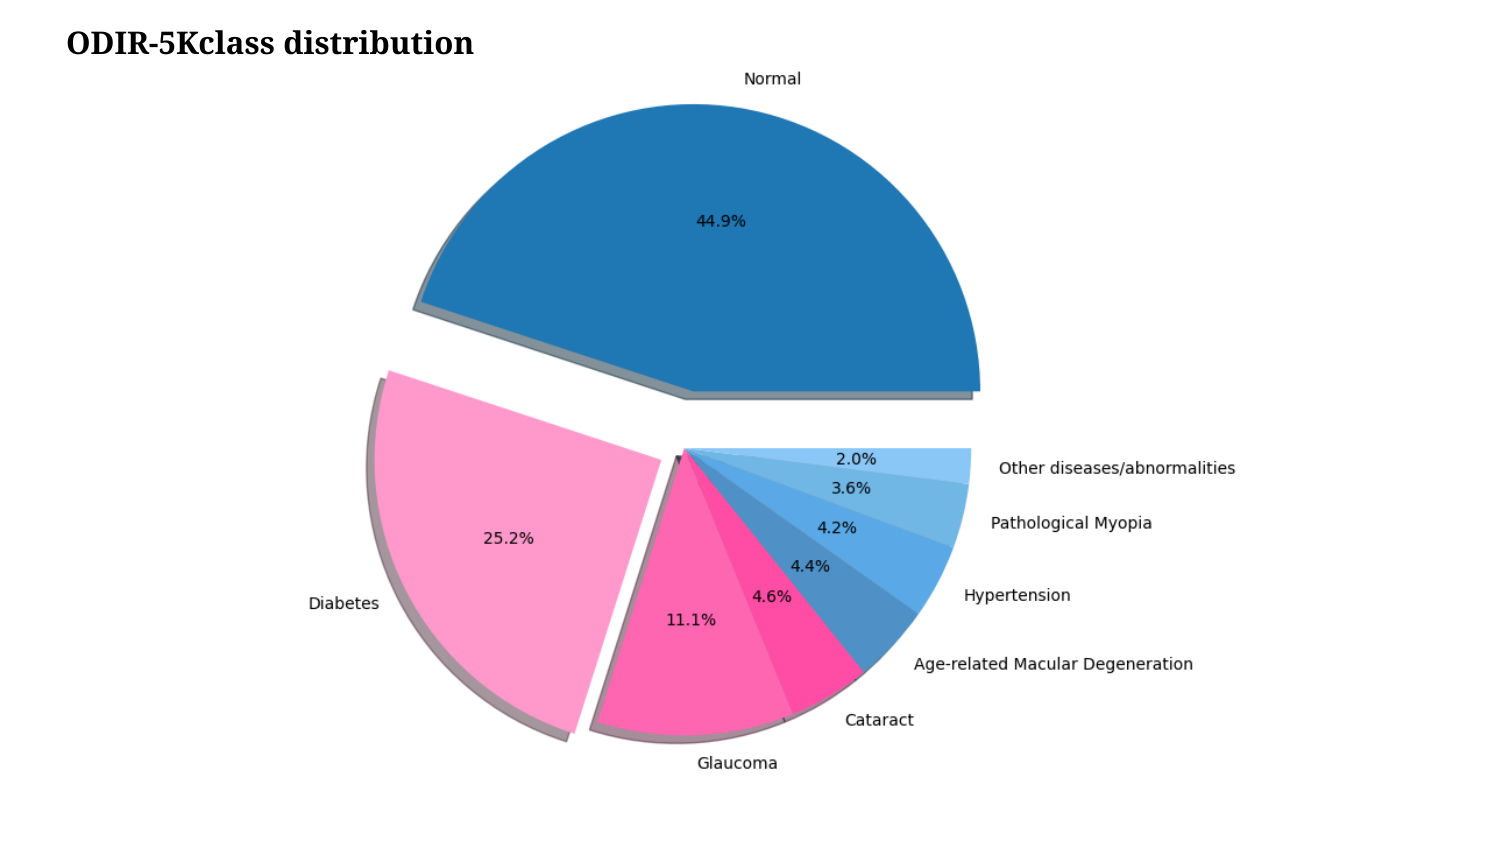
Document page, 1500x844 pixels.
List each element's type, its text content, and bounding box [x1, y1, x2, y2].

text_box ODIR-5Kclass distribution [51, 10, 1449, 572]
picture [296, 60, 1248, 819]
